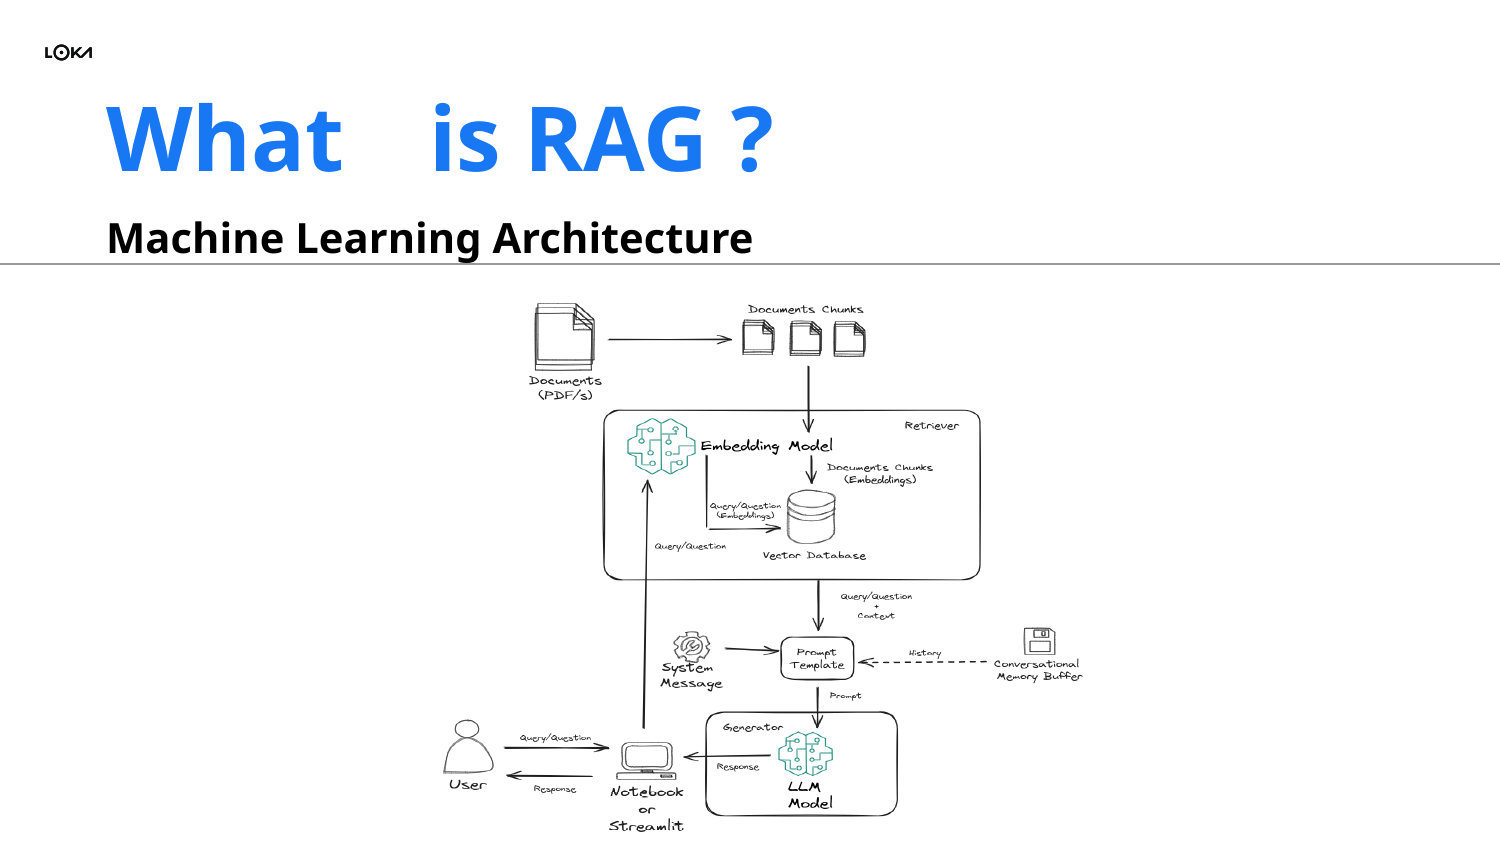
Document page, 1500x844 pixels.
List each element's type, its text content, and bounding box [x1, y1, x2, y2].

picture [375, 270, 1116, 844]
picture [11, 8, 126, 97]
title What is RAG ? [91, 66, 1335, 214]
subtitle Machine Learning Architecture [91, 196, 878, 262]
